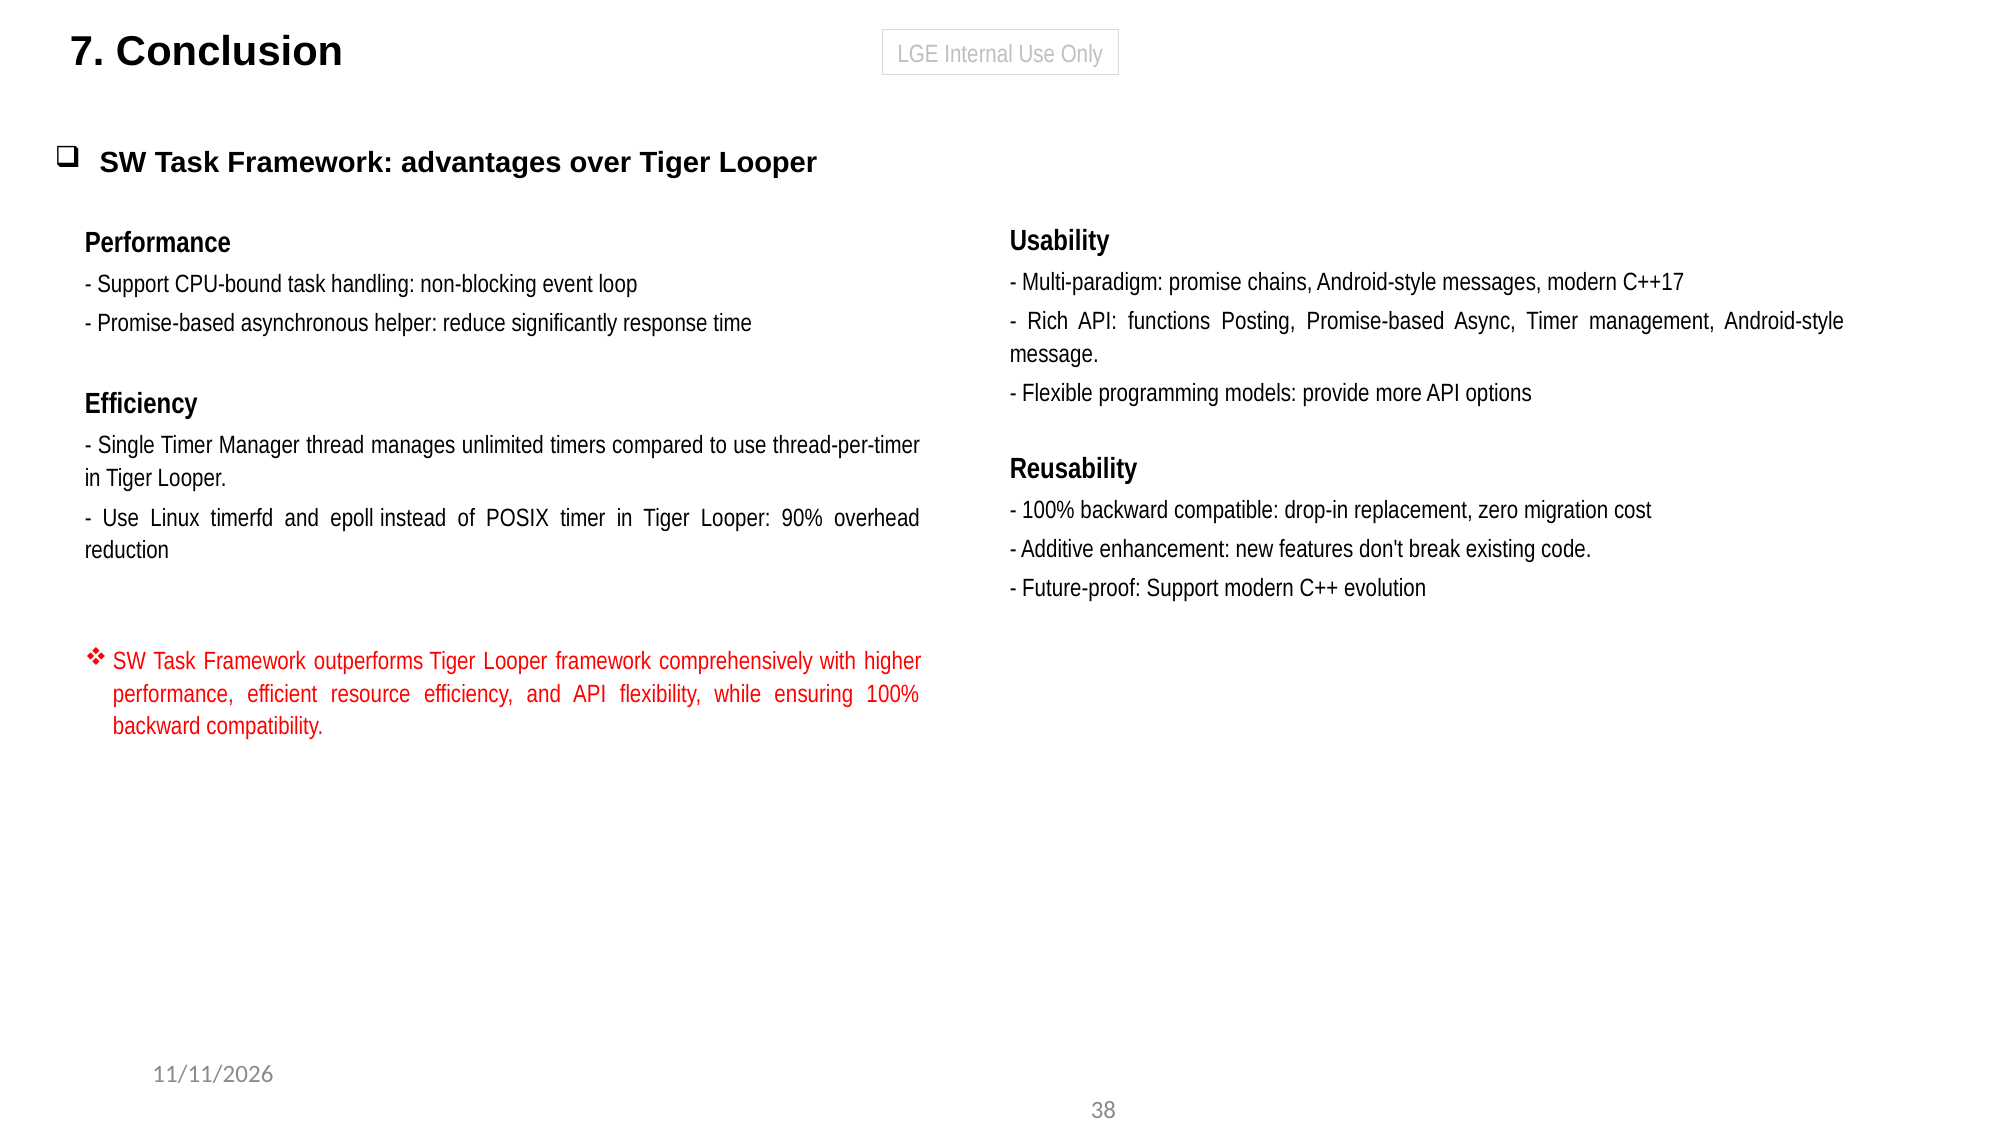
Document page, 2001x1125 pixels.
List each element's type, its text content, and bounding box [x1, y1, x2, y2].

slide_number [137, 1042, 588, 1103]
text_box 7. Conclusion [54, 16, 1048, 81]
text_box SW Task Framework outperforms Tiger Looper framework comprehensively with higher performance, efficient resource efficiency, and API flexibility, while ensuring 100% backward compatibility. [55, 641, 922, 917]
slide_number 38 [681, 1078, 1132, 1125]
text_box LGE Internal Use Only [882, 29, 1119, 75]
text_box Usability - Multi-paradigm: promise chains, Android-style messages, modern C++17 - Rich API: functions Posting, Promise-based Async, Timer management, Android-style message. - Flexible programming models: provide more API options Reusability - 100% backward compatible: drop-in replacement, zero migration cost - Additive enhancement: new features don't break existing code. - Future-proof: Support modern C++ evolution [980, 218, 1847, 851]
text_box SW Task Framework: advantages over Tiger Looper Performance - Support CPU-bound task handling: non-blocking event loop - Promise-based asynchronous helper: reduce significantly response time Efficiency - Single Timer Manager thread manages unlimited timers compared to use thread-per-timer in Tiger Looper. - Use Linux timerfd and epoll instead of POSIX timer in Tiger Looper: 90% overhead reduction [55, 136, 922, 641]
